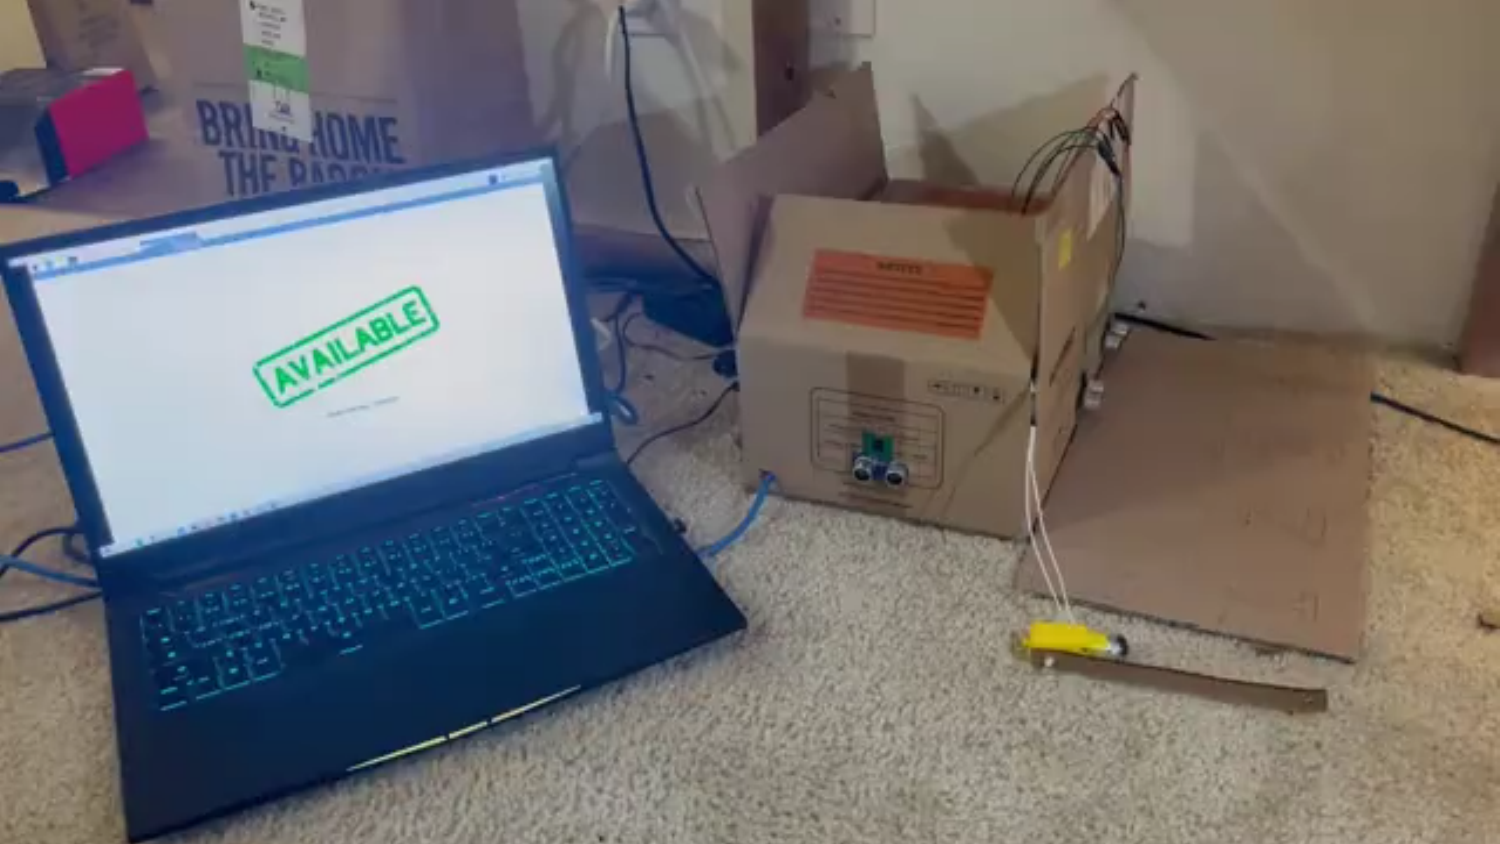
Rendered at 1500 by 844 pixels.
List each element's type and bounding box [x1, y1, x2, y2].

text_box [0, 0, 1500, 844]
